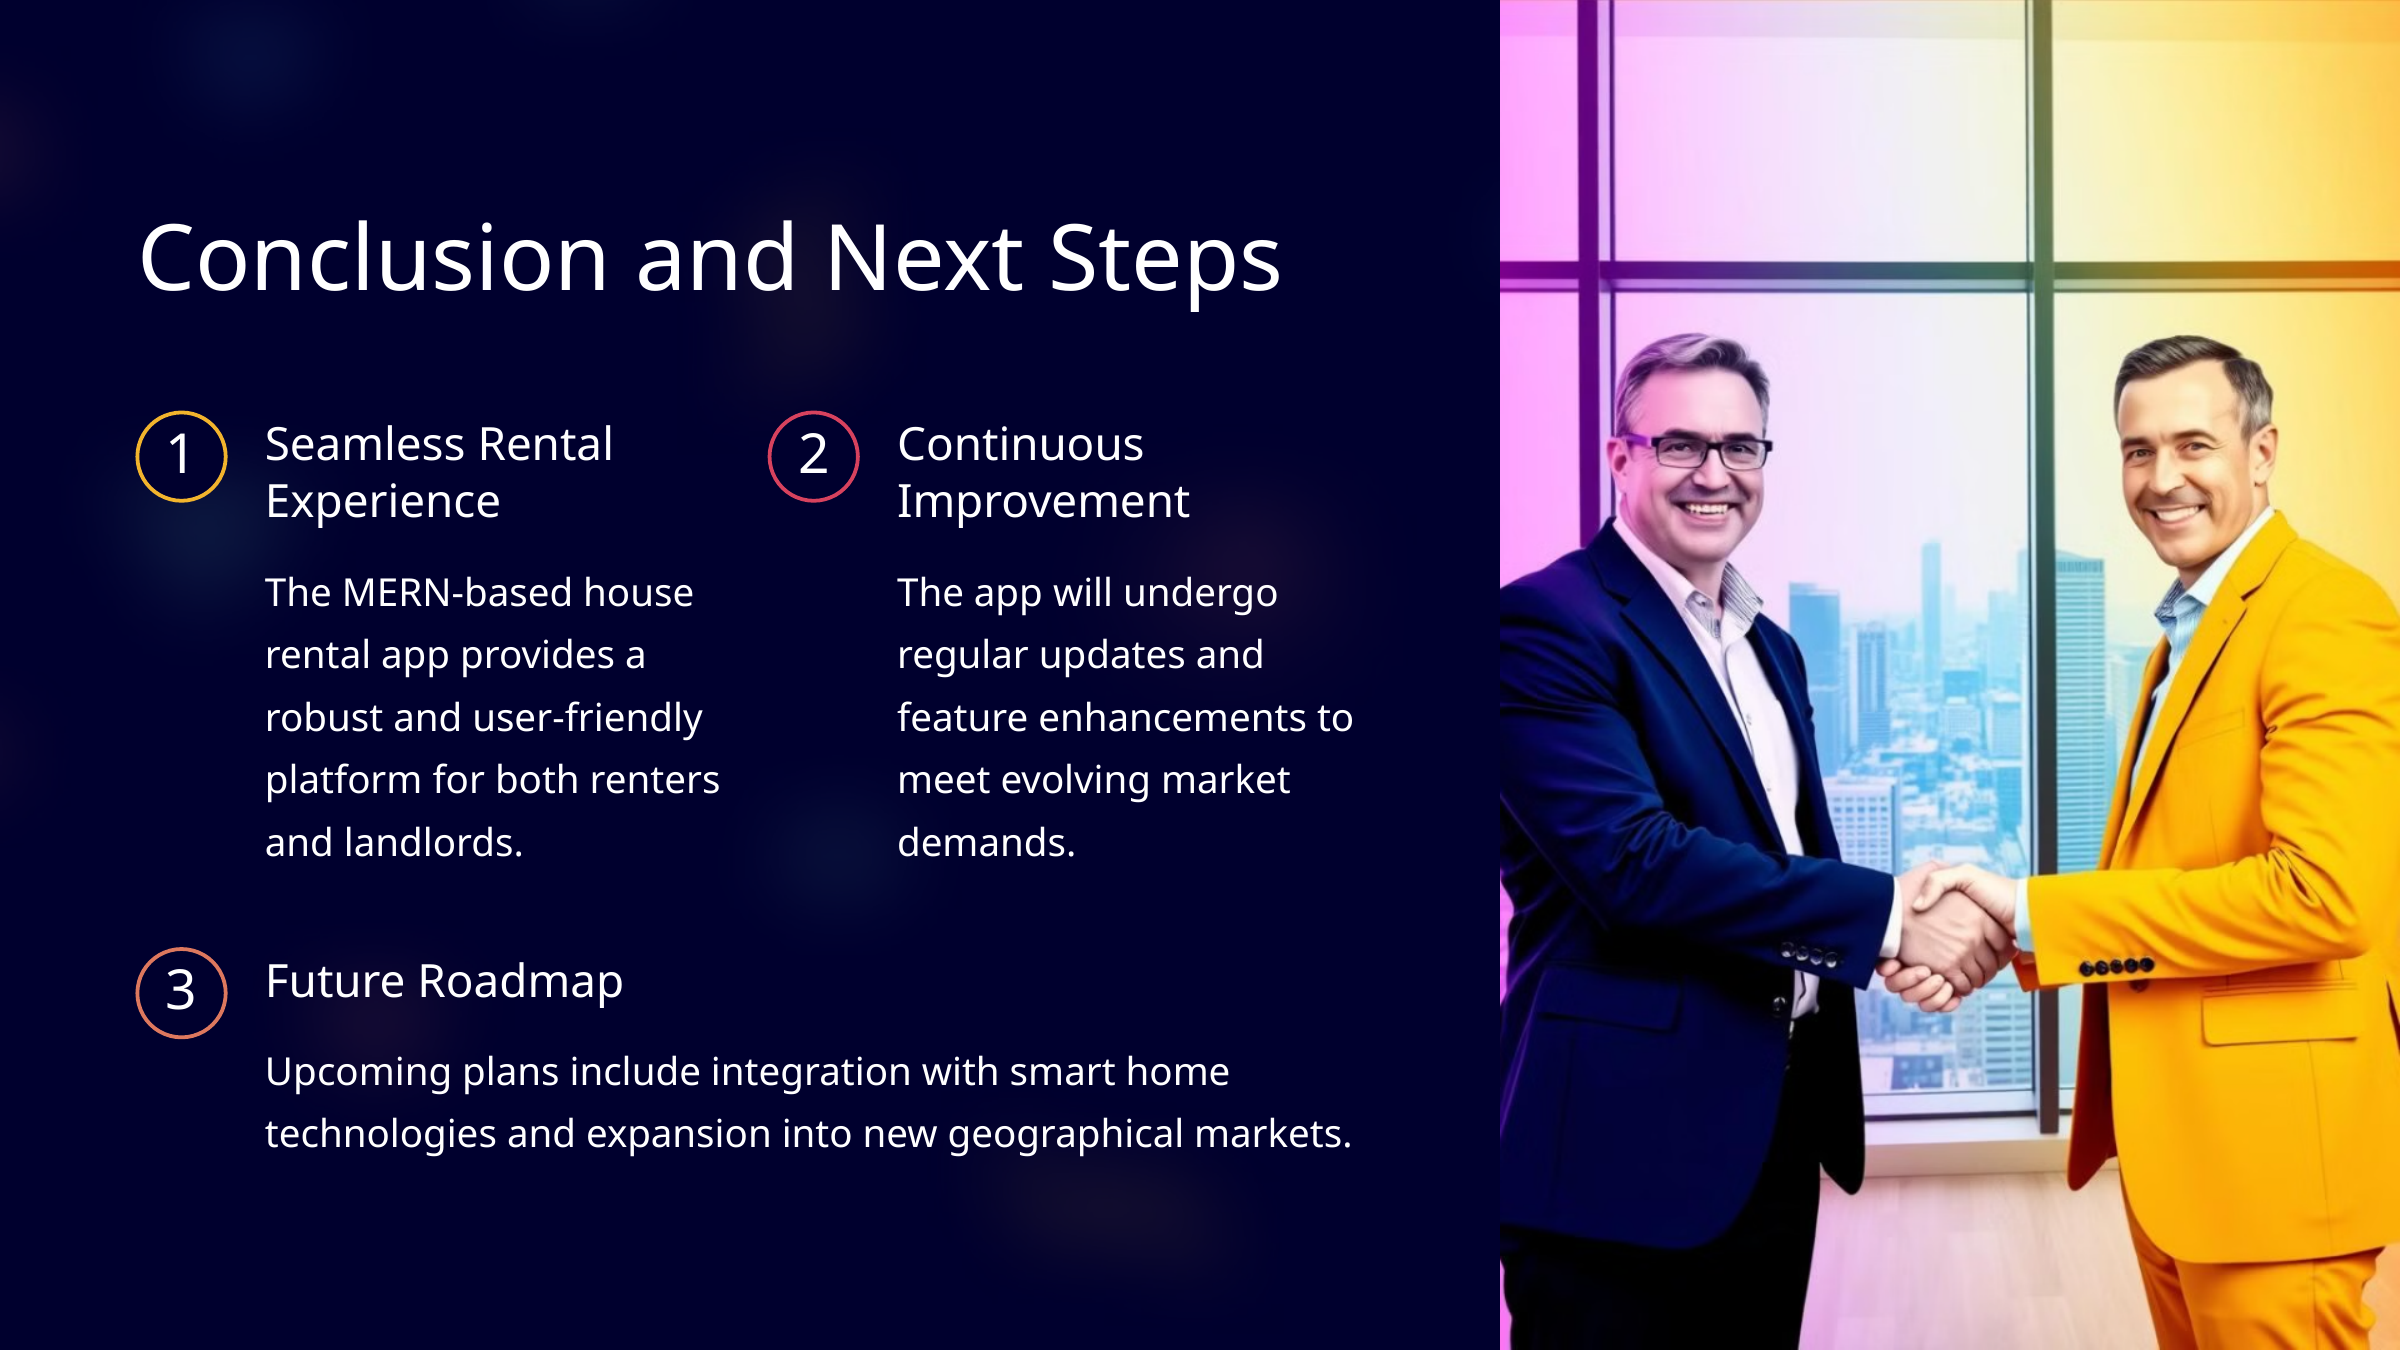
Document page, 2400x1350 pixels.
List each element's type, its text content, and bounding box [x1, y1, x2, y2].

text_box Future Roadmap [265, 949, 727, 1007]
text_box The MERN-based house rental app provides a robust and user-friendly platform for both renters and landlords. [264, 551, 731, 866]
text_box 2 [797, 428, 831, 485]
text_box [137, 949, 226, 1038]
picture [1499, 0, 2400, 1350]
text_box 3 [164, 965, 199, 1021]
text_box [137, 412, 226, 501]
text_box Continuous Improvement [897, 412, 1363, 528]
text_box Seamless Rental Experience [264, 412, 731, 528]
text_box [769, 412, 858, 501]
text_box 1 [164, 428, 199, 485]
text_box Upcoming plans include integration with smart home technologies and expansion into new geographical markets. [265, 1030, 1363, 1156]
text_box The app will undergo regular updates and feature enhancements to meet evolving market demands. [897, 551, 1363, 803]
text_box Conclusion and Next Steps [137, 193, 1270, 310]
